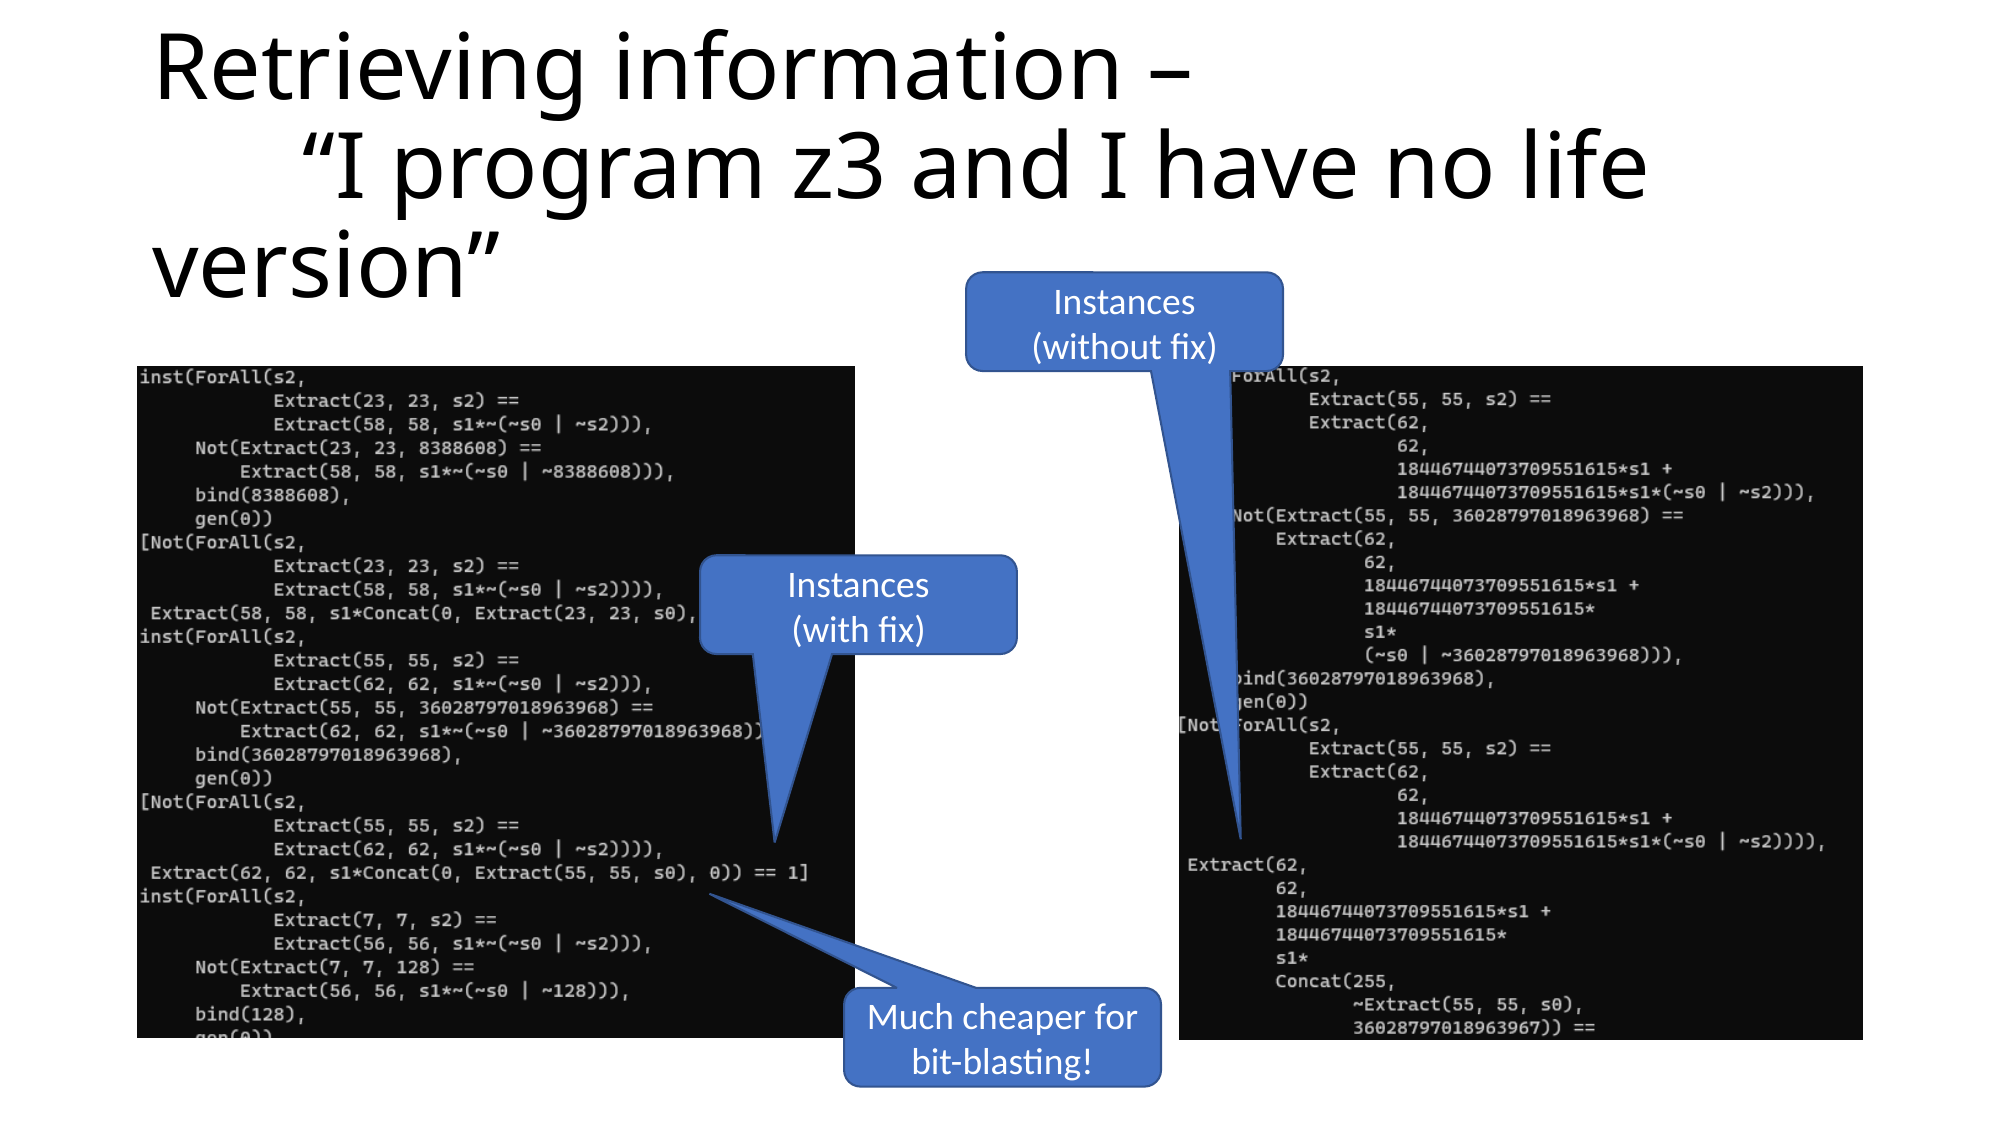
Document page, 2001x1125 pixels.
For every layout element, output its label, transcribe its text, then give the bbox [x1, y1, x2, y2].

title Retrieving information – “I program z3 and I have no life version” [137, 59, 1863, 278]
picture [1179, 366, 1863, 1040]
text_box Instances (without fix) [964, 271, 1285, 523]
text_box Instances (with fix) [855, 554, 1018, 656]
picture [137, 366, 855, 1038]
text_box Much cheaper for bit-blasting! [843, 944, 1163, 1088]
